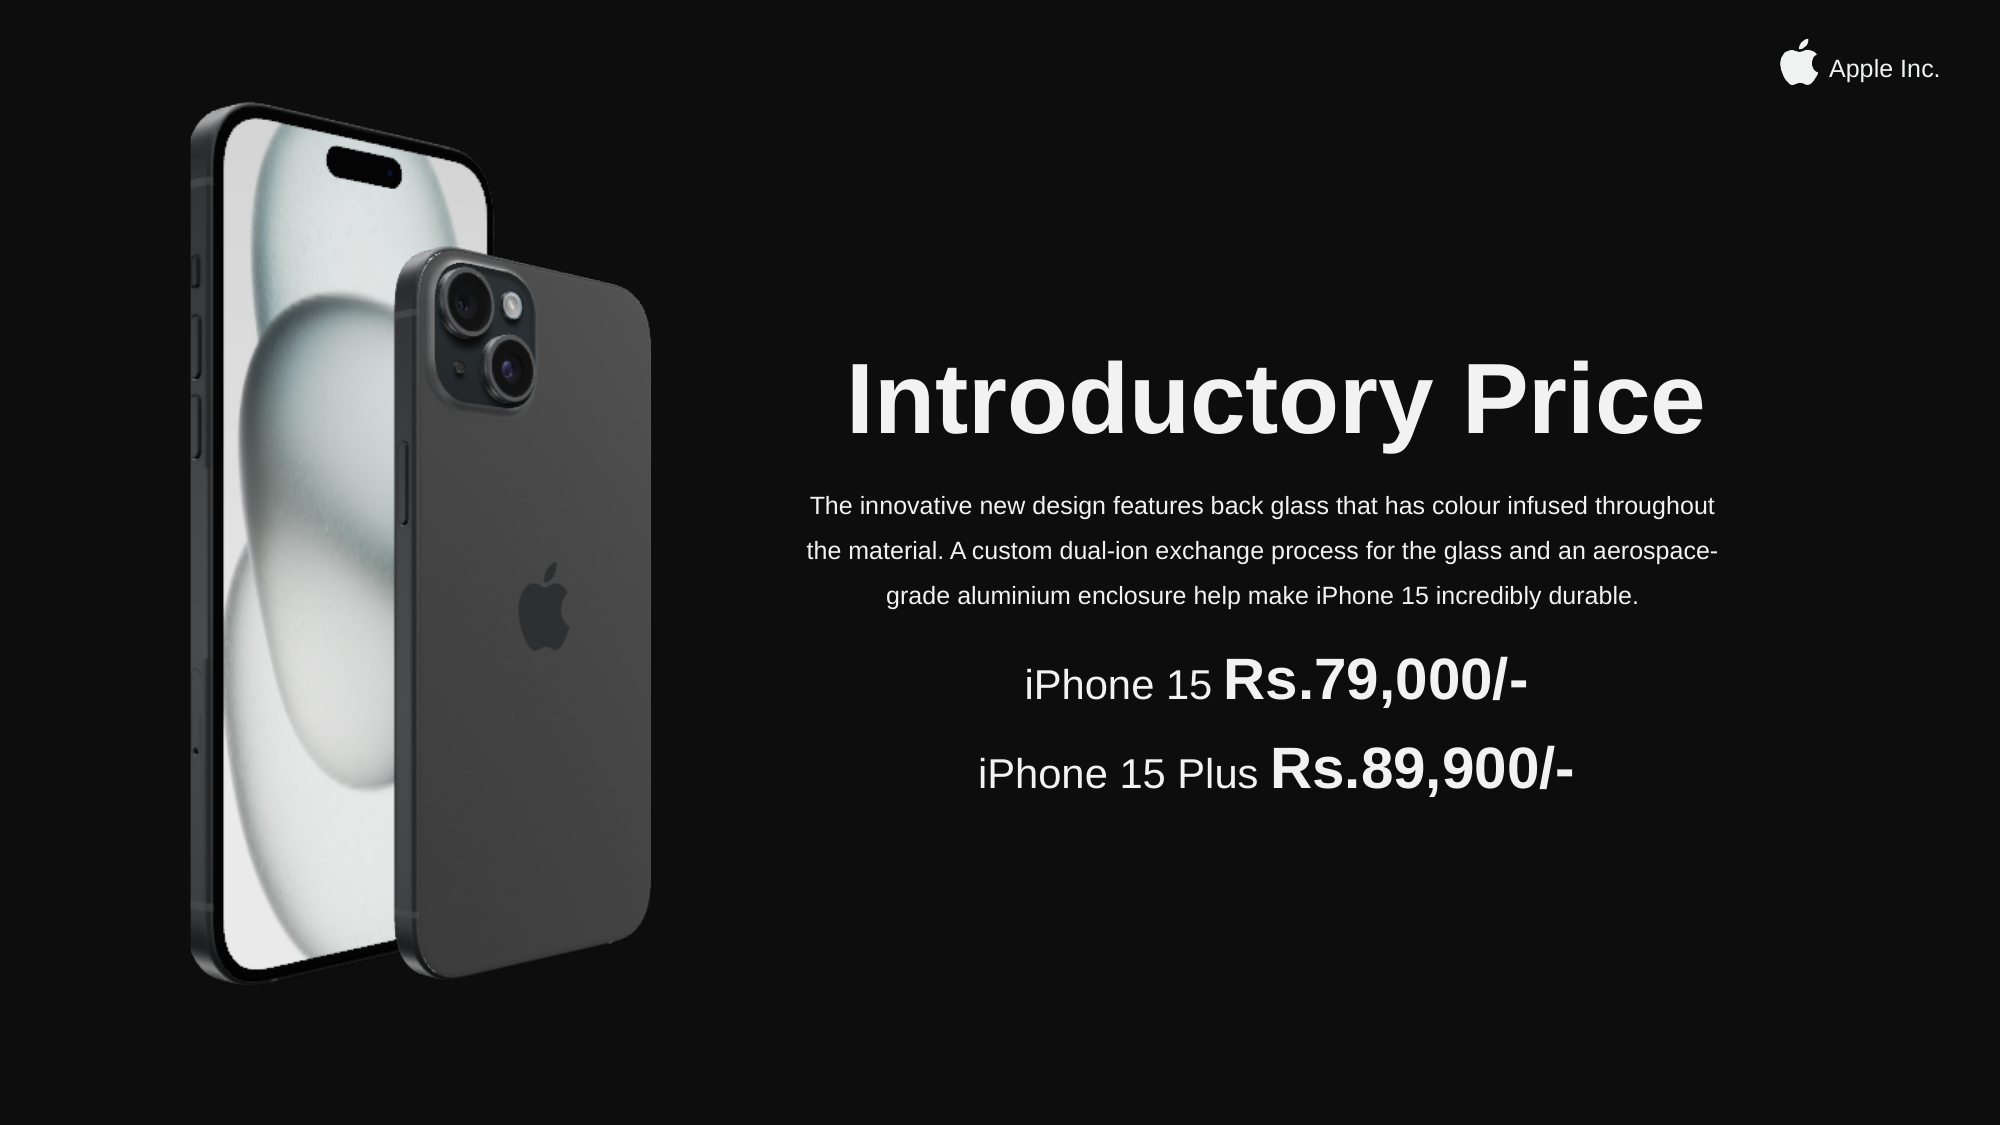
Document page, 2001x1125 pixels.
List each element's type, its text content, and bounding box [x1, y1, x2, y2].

text_box iPhone 15 Plus Rs.89,900/- [776, 722, 1777, 808]
text_box iPhone 15 Rs.79,000/- [776, 634, 1777, 719]
text_box Introductory Price [776, 326, 1777, 462]
picture [1779, 37, 1819, 86]
text_box The innovative new design features back glass that has colour infused throughout the material. A custom dual-ion exchange process for the glass and an aerospace-grade aluminium enclosure help make iPhone 15 incredibly durable. [776, 467, 1750, 617]
picture [190, 101, 652, 985]
